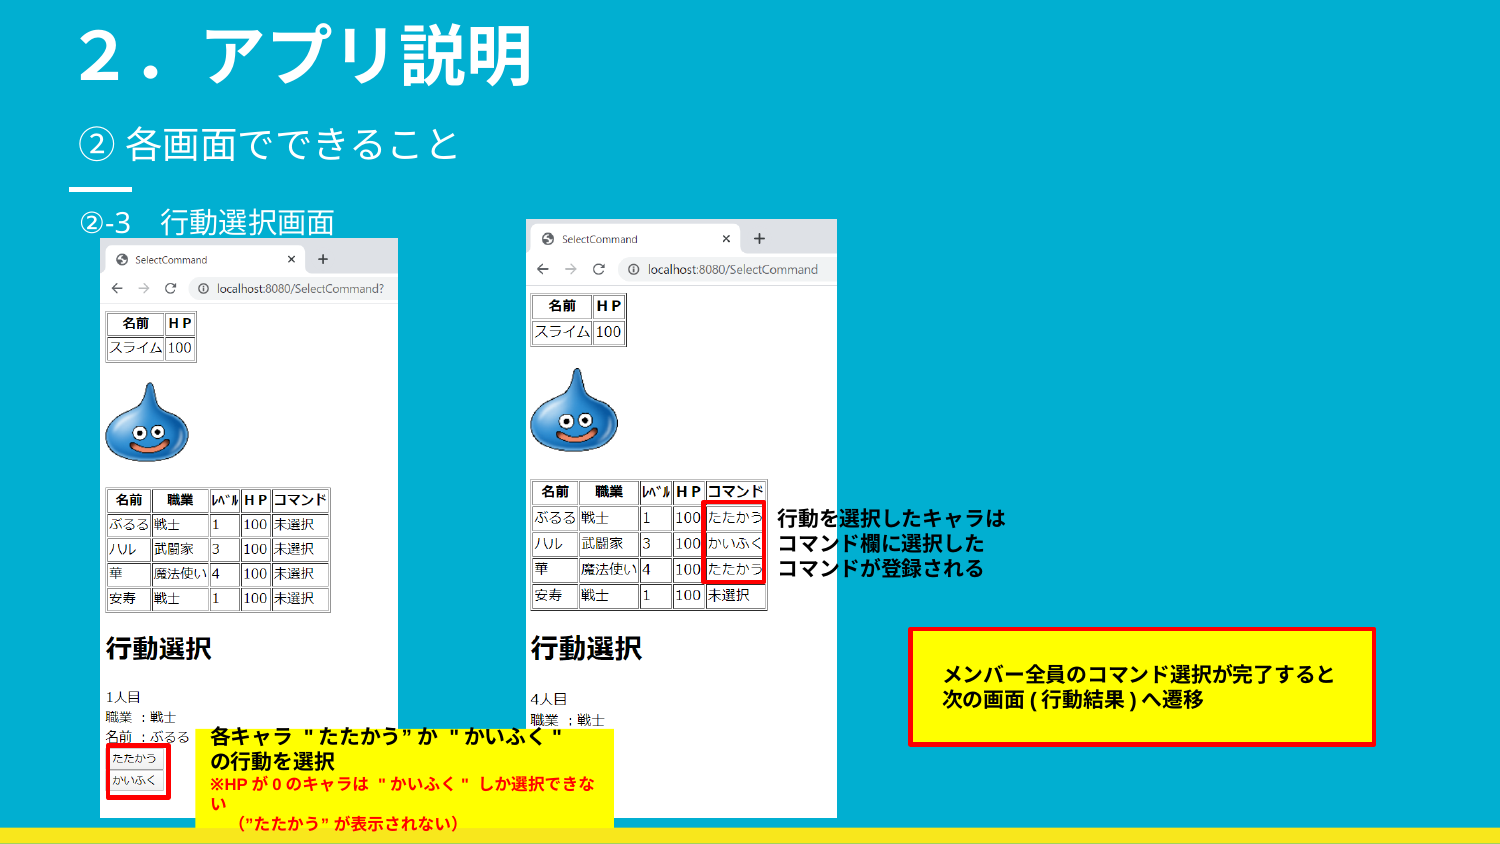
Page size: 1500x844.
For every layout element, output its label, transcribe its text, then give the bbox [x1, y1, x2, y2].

text_box 各キャラ "たたかう” か "かいふく" の行動を選択 ※HPが0のキャラは "かいふく" しか選択できない （”たたかう” が表示されない） [195, 728, 614, 829]
picture [99, 238, 399, 819]
picture [526, 219, 837, 818]
text_box メンバー全員のコマンド選択が完了すると 次の画面(行動結果)へ遷移 [910, 629, 1375, 745]
text_box 行動を選択したキャラは コマンド欄に選択した コマンドが登録される [842, 490, 1076, 596]
list ②各画面でできること ②-3 行動選択画面 [63, 99, 1462, 745]
title ２．アプリ説明 [51, 0, 1449, 105]
